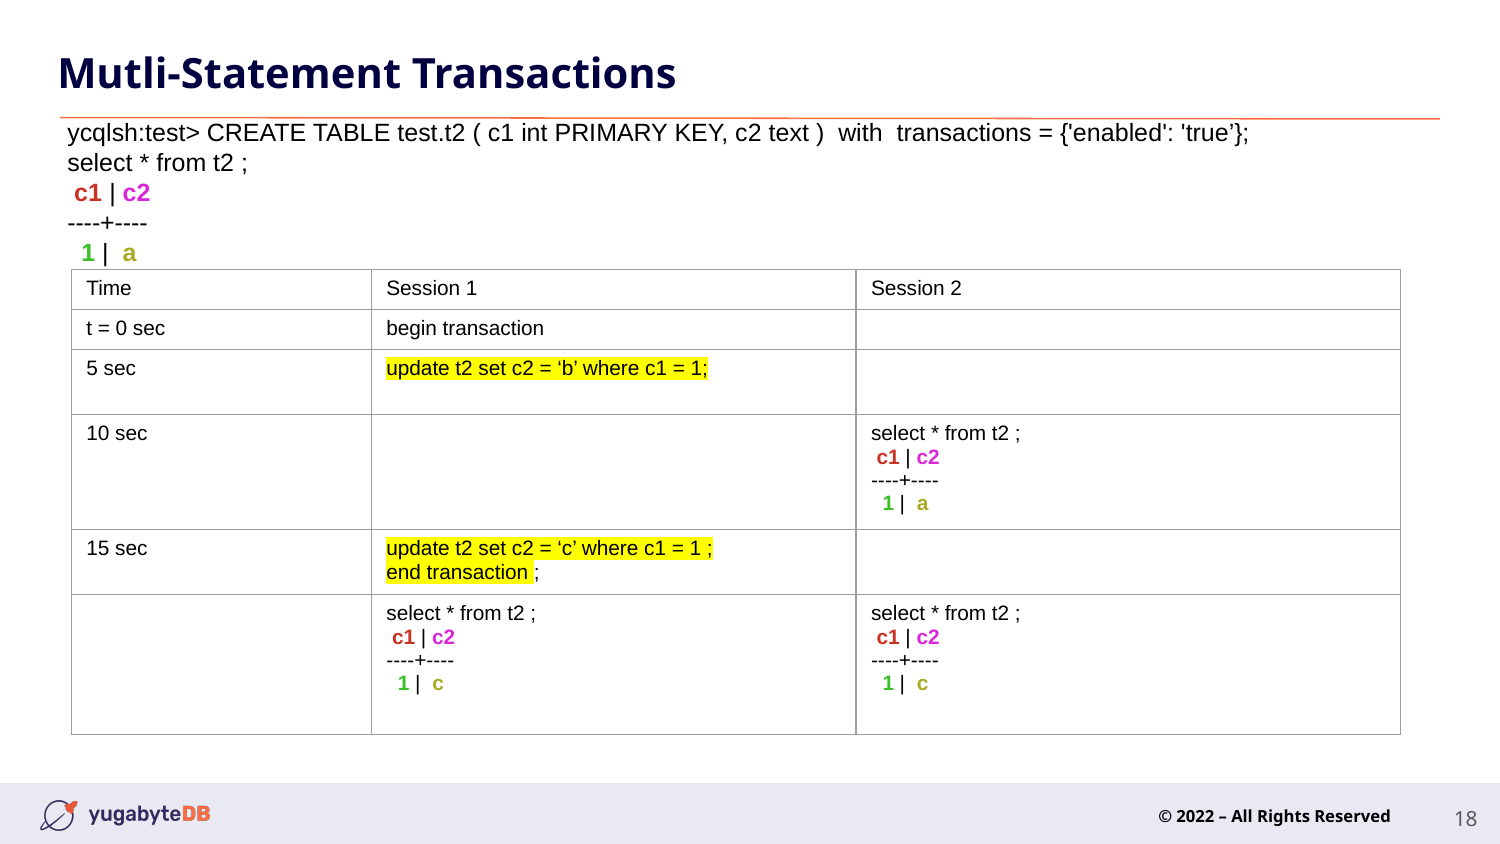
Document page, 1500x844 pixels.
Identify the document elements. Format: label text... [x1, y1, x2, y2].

table_cell select * from t2 ; c1 | c2 ----+---- 1 | a [857, 415, 1400, 529]
table_cell [72, 595, 371, 734]
table_cell [857, 310, 1400, 349]
table_cell [857, 530, 1400, 594]
table_header Time [72, 270, 371, 309]
table_cell 10 sec [72, 415, 371, 529]
table_cell 5 sec [72, 350, 371, 414]
table_cell begin transaction [372, 310, 855, 349]
title Mutli-Statement Transactions [42, 31, 1458, 110]
table_cell 15 sec [72, 530, 371, 594]
table_cell [372, 415, 855, 529]
slide_number 18 [1434, 798, 1493, 842]
table_cell select * from t2 ; c1 | c2 ----+---- 1 | c [372, 595, 855, 734]
table_header Session 2 [857, 270, 1400, 309]
table_cell update t2 set c2 = ‘c’ where c1 = 1 ; end transaction ; [372, 530, 855, 594]
table_cell update t2 set c2 = ‘b’ where c1 = 1; [372, 350, 855, 414]
picture [40, 800, 212, 831]
table_cell select * from t2 ; c1 | c2 ----+---- 1 | c [857, 595, 1400, 734]
table_cell t = 0 sec [72, 310, 371, 349]
table_cell [857, 350, 1400, 414]
text_box ycqlsh:test> CREATE TABLE test.t2 ( c1 int PRIMARY KEY, c2 text ) with transactions = {'enabled': 'true’}; select * from t2 ; c1 | c2 ----+---- 1 | a [52, 109, 1326, 604]
table_header Session 1 [372, 270, 855, 309]
